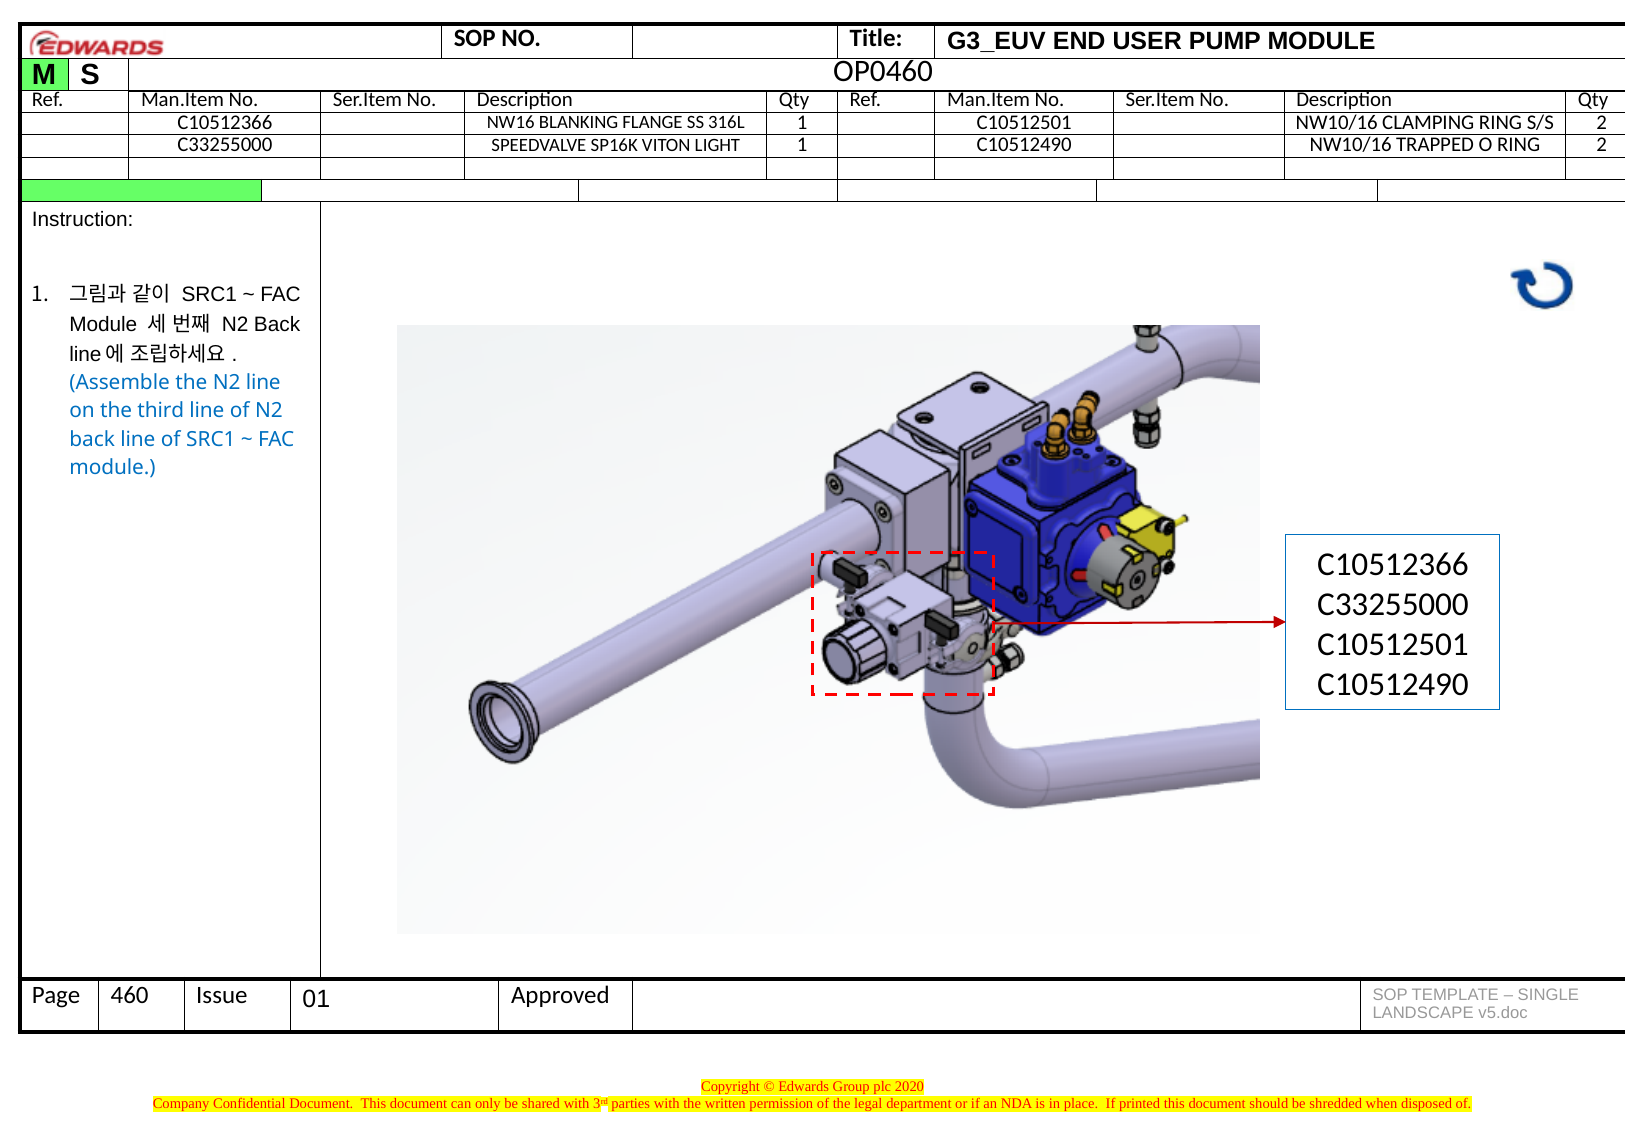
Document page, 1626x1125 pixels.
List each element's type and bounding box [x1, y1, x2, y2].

table_header [838, 26, 934, 58]
table_header [633, 26, 837, 58]
table_cell [767, 92, 837, 112]
table_cell [935, 113, 1113, 134]
table_cell [129, 113, 320, 134]
table_cell [838, 92, 934, 112]
table_cell [1285, 135, 1565, 157]
table_cell [935, 92, 1113, 112]
table_cell [579, 180, 837, 201]
table_cell [1566, 92, 1625, 112]
table_cell [129, 92, 320, 112]
table_cell [465, 135, 766, 157]
table_cell [1114, 113, 1284, 134]
table_cell [262, 180, 578, 201]
table_header [935, 26, 1625, 58]
table_cell [321, 113, 464, 134]
table_cell [1285, 113, 1565, 134]
table_cell [1285, 158, 1565, 179]
table_cell [22, 135, 128, 157]
table_cell [465, 113, 766, 134]
table_cell [935, 158, 1113, 179]
table_cell [1114, 158, 1284, 179]
picture [1510, 259, 1576, 311]
table_cell [1114, 92, 1284, 112]
table_cell [1566, 113, 1625, 134]
table_cell [99, 981, 184, 1030]
table_cell [1566, 135, 1625, 157]
table_cell [22, 158, 128, 179]
text_box [37, 1069, 1588, 1120]
table_cell [321, 158, 464, 179]
table_cell [321, 135, 464, 157]
table_cell [838, 180, 1096, 201]
table_cell [22, 113, 128, 134]
table_cell [1114, 135, 1284, 157]
table_cell [767, 158, 837, 179]
table_cell [767, 113, 837, 134]
table_cell [22, 91, 128, 112]
table_cell [1285, 92, 1565, 112]
table_cell [185, 981, 290, 1030]
picture [397, 325, 1260, 934]
table_cell [465, 158, 766, 179]
table_cell [22, 202, 320, 977]
table_cell [465, 92, 766, 112]
table_cell [1378, 180, 1625, 201]
table_cell [1361, 981, 1625, 1030]
table_cell [838, 113, 934, 134]
table_cell [499, 981, 632, 1030]
table_cell [129, 59, 1625, 90]
table_cell [22, 180, 261, 201]
table_cell [1566, 158, 1625, 179]
table_cell [767, 135, 837, 157]
table_cell [838, 135, 934, 157]
table_header [442, 26, 632, 58]
table_cell [935, 135, 1113, 157]
table_cell [1097, 180, 1377, 201]
table_cell [69, 59, 128, 90]
table_header [22, 26, 441, 58]
table_cell [129, 135, 320, 157]
table_cell [633, 981, 1360, 1030]
text_box [993, 534, 1500, 710]
table_cell [838, 158, 934, 179]
table_cell [22, 981, 98, 1030]
table_cell [22, 59, 68, 90]
picture [29, 28, 166, 58]
table_cell [321, 202, 1625, 977]
table_cell [291, 981, 498, 1030]
table_cell [321, 92, 464, 112]
table_cell [129, 158, 320, 179]
